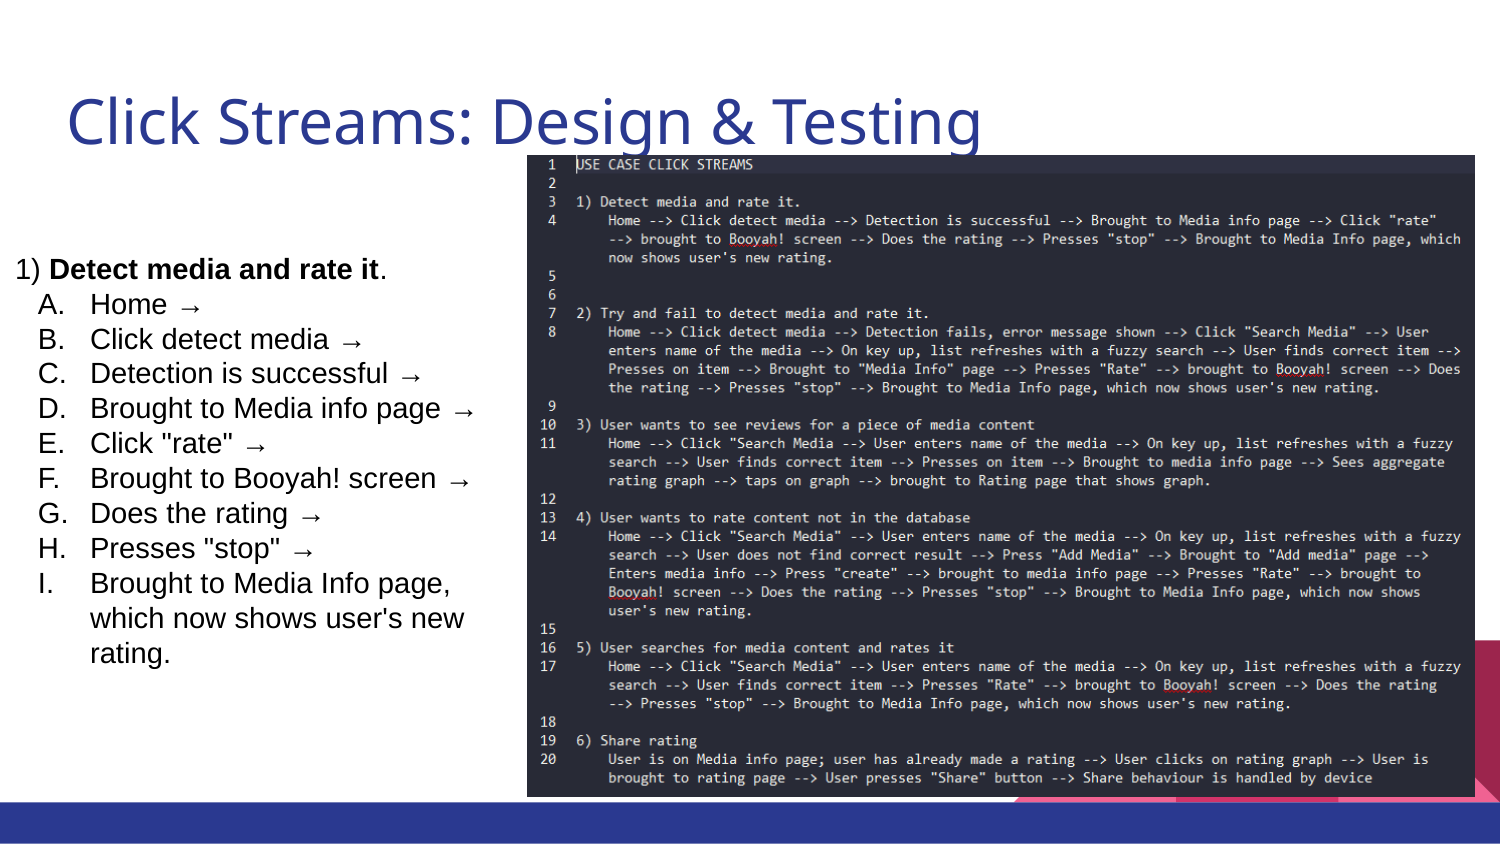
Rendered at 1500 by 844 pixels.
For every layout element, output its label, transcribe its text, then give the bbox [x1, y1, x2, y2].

picture [527, 155, 1476, 798]
text_box 1) Detect media and rate it. Home → Click detect media → Detection is successful → Brought to Media info page → Click "rate" → Brought to Booyah! screen → Does the rating → Presses "stop" → Brought to Media Info page, which now shows user's new rating. [0, 213, 522, 706]
title Click Streams: Design & Testing [51, 67, 1449, 167]
